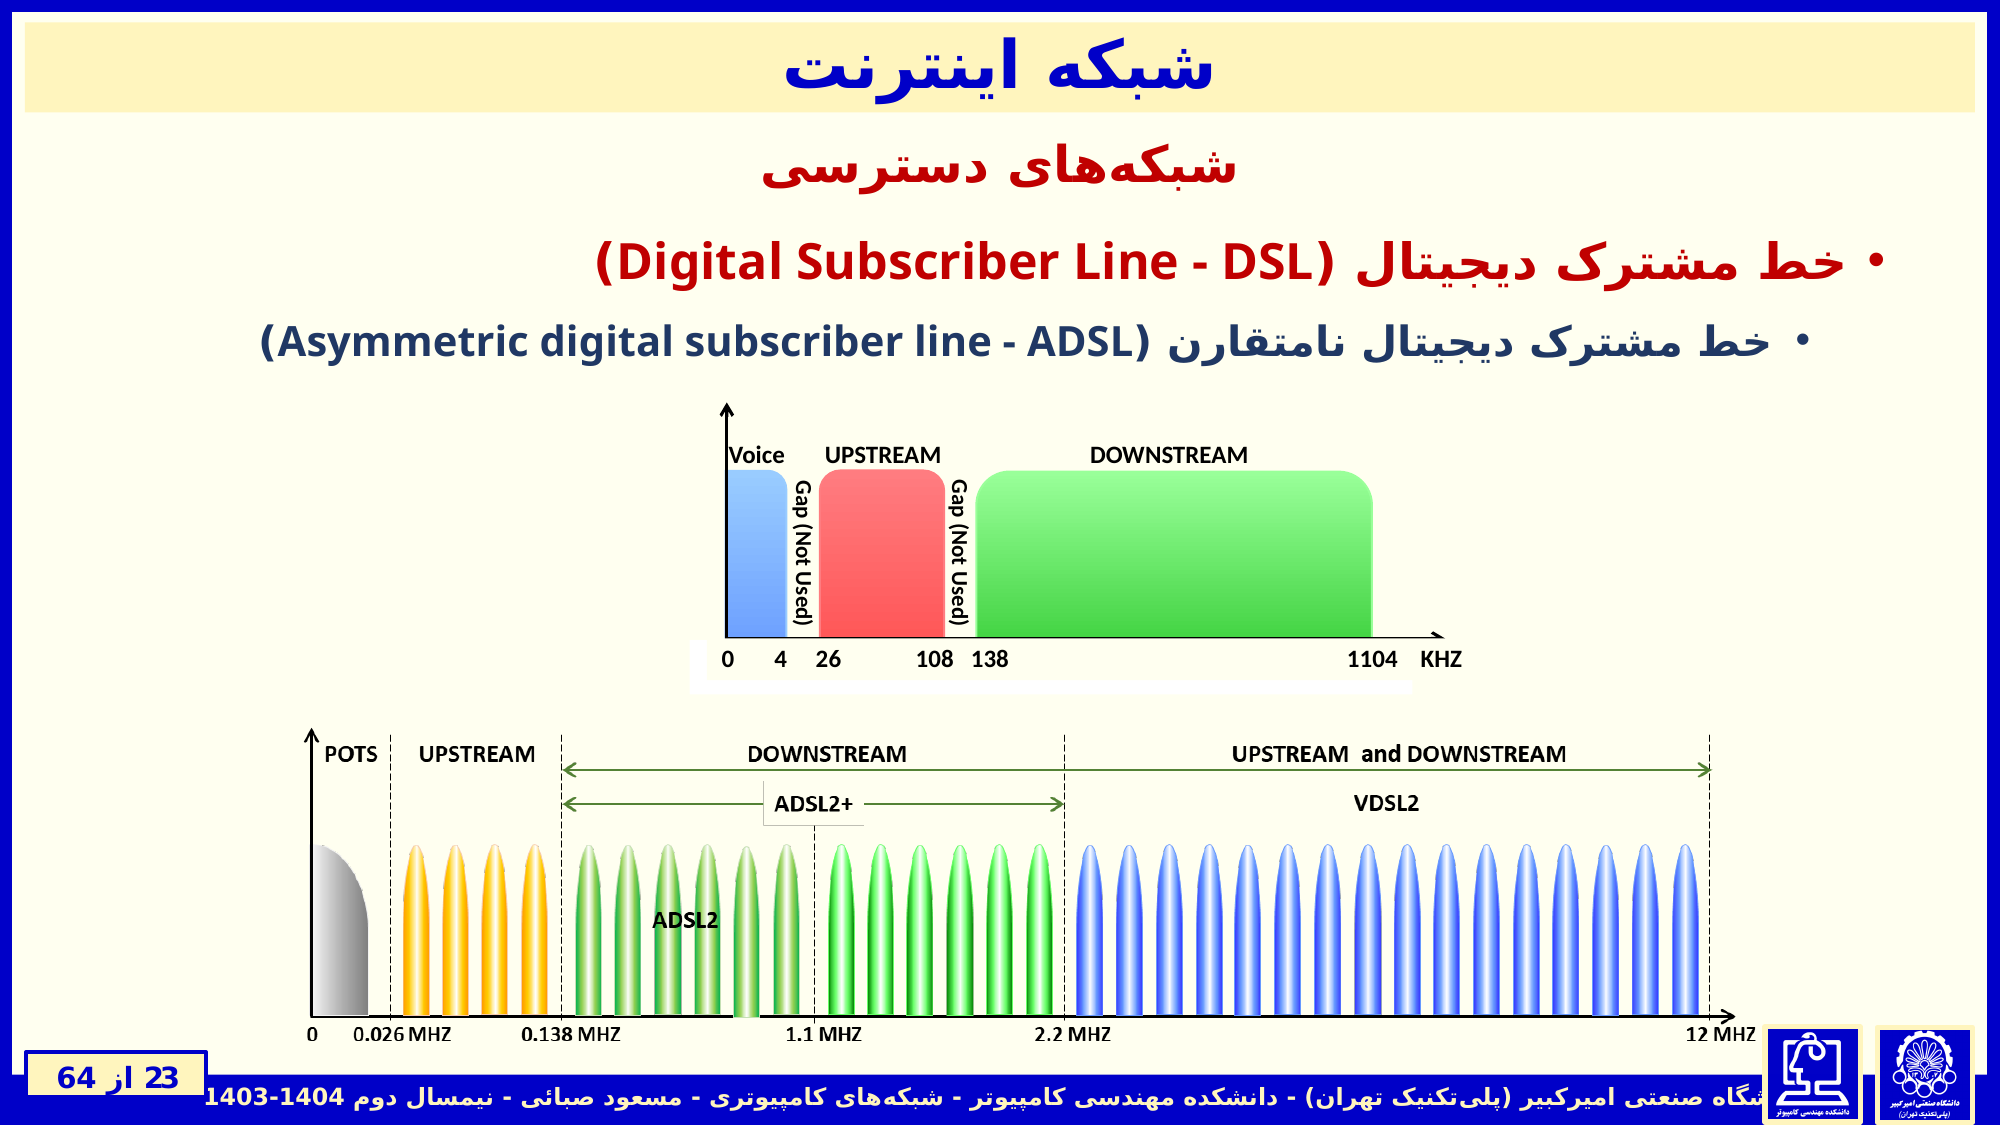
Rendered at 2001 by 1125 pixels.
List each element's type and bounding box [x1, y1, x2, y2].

picture [240, 714, 1782, 1061]
text_box [0, 0, 2000, 1125]
